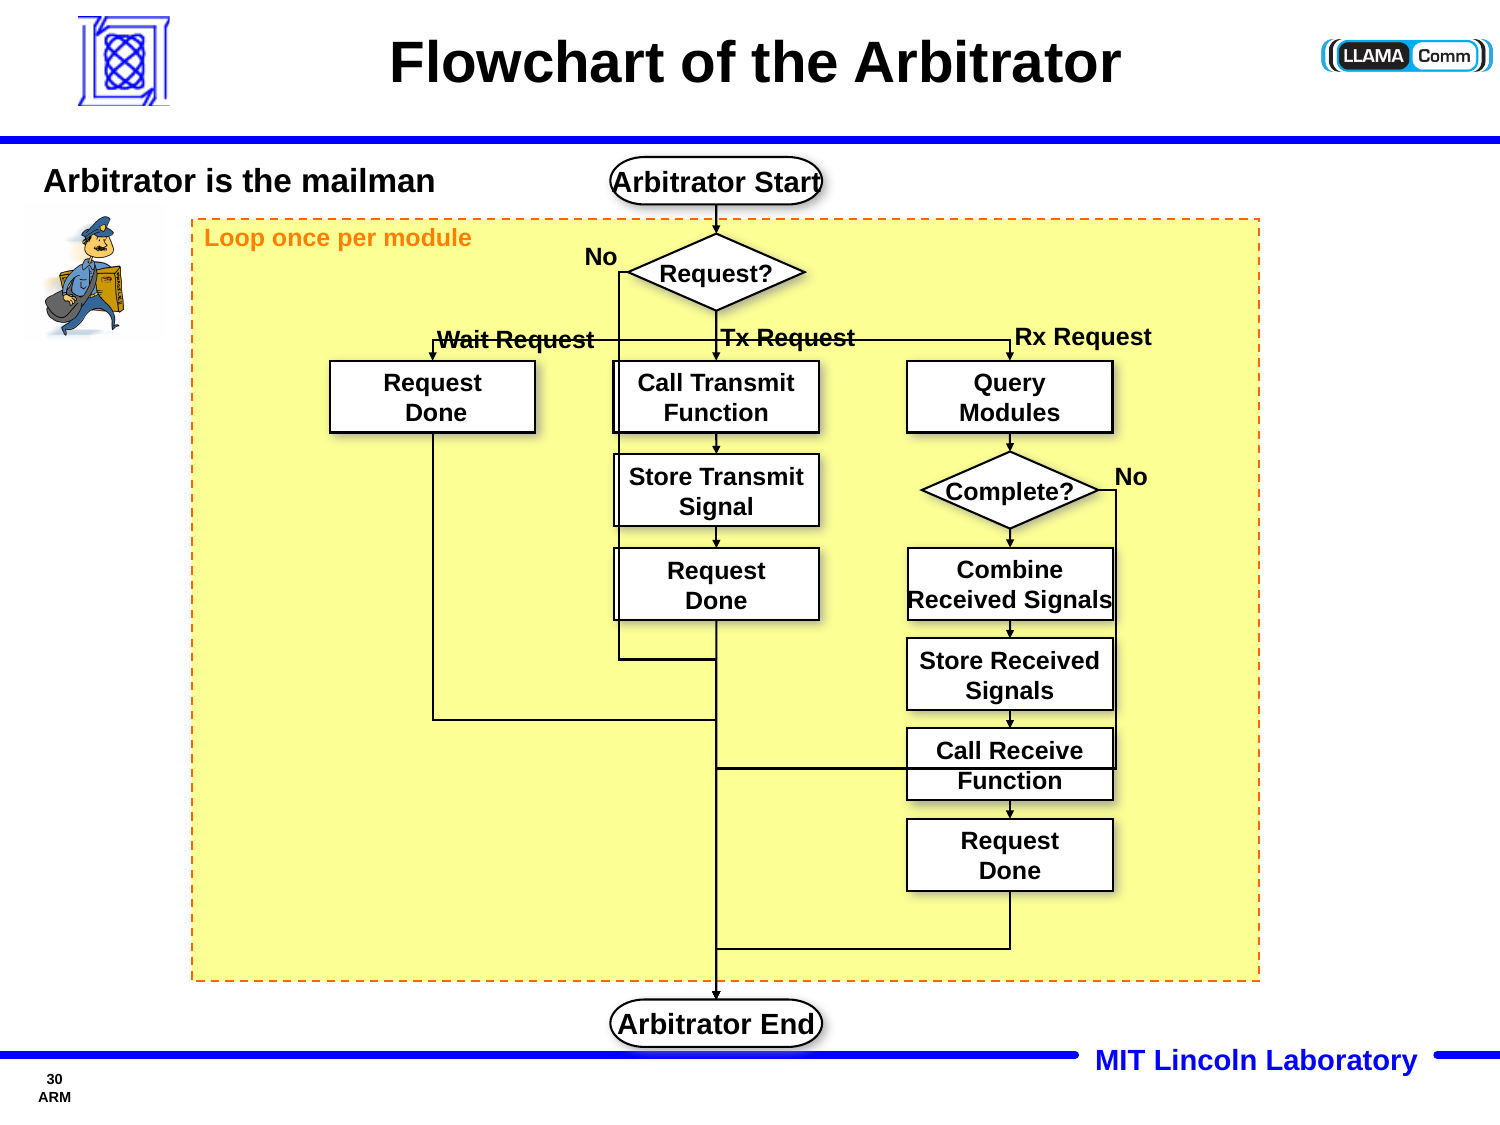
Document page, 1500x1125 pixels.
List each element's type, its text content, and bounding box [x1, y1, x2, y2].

text_box Store Transmit Signal [613, 454, 621, 527]
text_box [191, 219, 622, 982]
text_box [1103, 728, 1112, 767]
text_box Wait Request [604, 315, 610, 361]
text_box [893, 219, 1260, 982]
text_box [723, 360, 833, 487]
text_box Arbitrator End [610, 1004, 803, 1047]
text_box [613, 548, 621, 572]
picture [1340, 43, 1409, 69]
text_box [808, 1007, 918, 1093]
text_box [892, 341, 1004, 488]
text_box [290, 573, 711, 858]
text_box Call Transmit Function [613, 360, 621, 433]
text_box Tx Request [722, 314, 832, 360]
text_box Request Done [329, 360, 536, 433]
text_box Wait Request [422, 315, 544, 361]
text_box No [604, 232, 633, 278]
picture [1413, 43, 1476, 69]
text_box Store Transmit Signal [721, 454, 820, 488]
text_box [627, 866, 712, 1000]
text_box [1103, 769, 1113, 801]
text_box Combine Received Signals [1103, 547, 1112, 620]
text_box Query Modules [907, 360, 1113, 433]
text_box Call Transmit Function [721, 360, 819, 433]
title Flowchart of the Arbitrator [174, 0, 1338, 125]
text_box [549, 193, 600, 478]
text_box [716, 489, 1099, 1000]
text_box Request? [633, 235, 805, 309]
text_box Store Received Signals [1103, 638, 1112, 711]
text_box No [1099, 452, 1163, 498]
text_box Request Done [1103, 818, 1113, 891]
text_box [604, 219, 712, 268]
picture [22, 203, 166, 342]
text_box Arbitrator Start [610, 157, 823, 205]
text_box Complete? [926, 453, 1094, 488]
picture [1471, 39, 1493, 72]
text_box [627, 271, 717, 572]
text_box Loop once per module [189, 213, 488, 259]
text_box Arbitrator is the mailman [28, 151, 452, 207]
text_box Rx Request [999, 313, 1168, 358]
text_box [837, 188, 889, 483]
text_box [721, 219, 832, 314]
